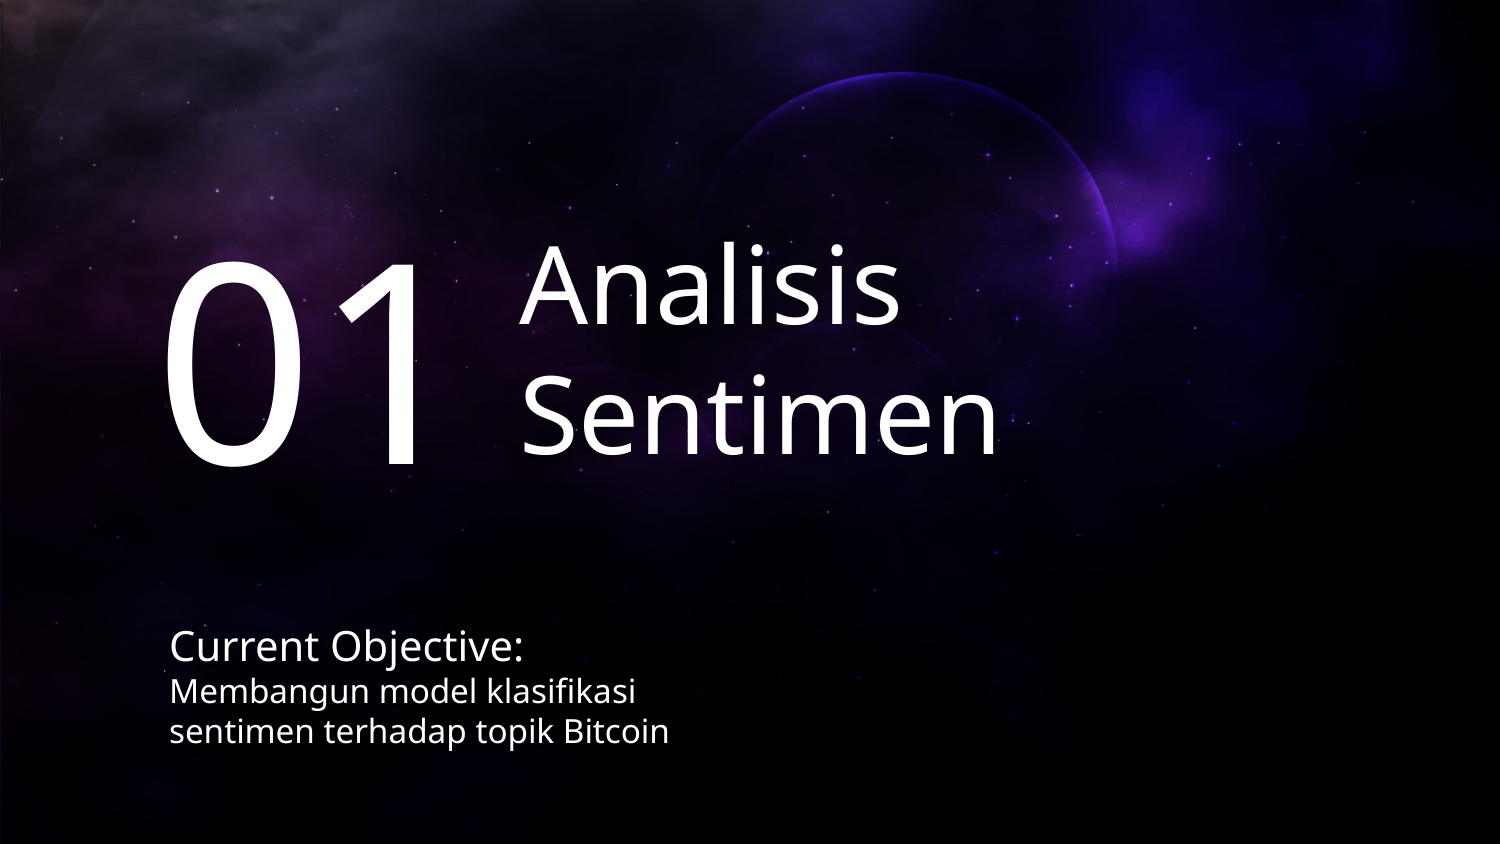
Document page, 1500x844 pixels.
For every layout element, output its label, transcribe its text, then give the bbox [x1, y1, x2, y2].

title 01 [137, 241, 492, 466]
text_box Current Objective: Membangun model klasifikasi sentimen terhadap topik Bitcoin [154, 612, 1010, 765]
picture [0, 0, 1500, 844]
title Analisis Sentimen [504, 207, 1100, 492]
